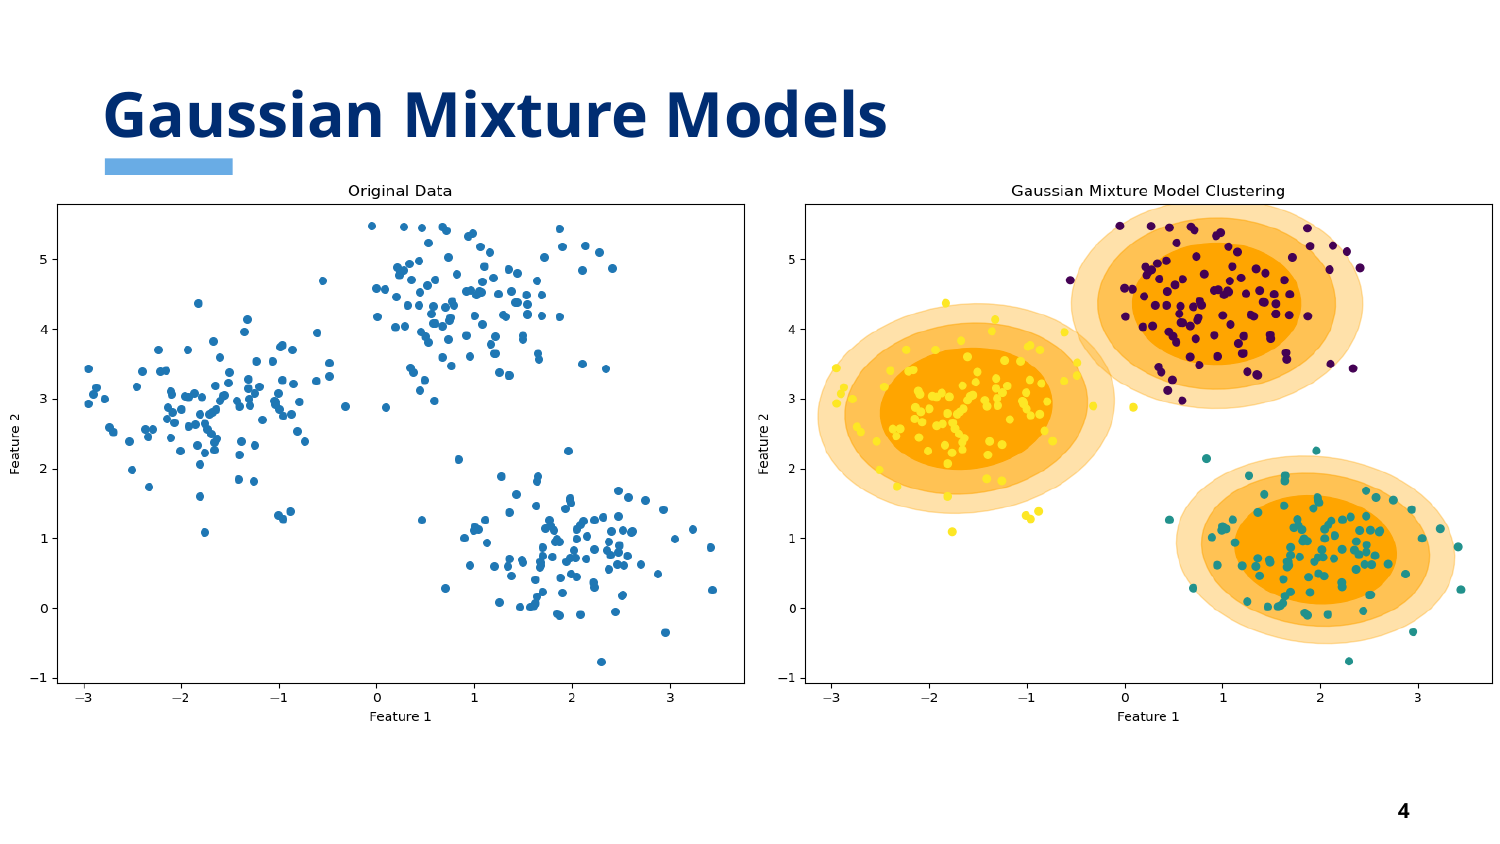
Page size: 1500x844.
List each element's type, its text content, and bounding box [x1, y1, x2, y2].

title Gaussian Mixture Models [87, 17, 1414, 159]
picture [0, 175, 1500, 733]
